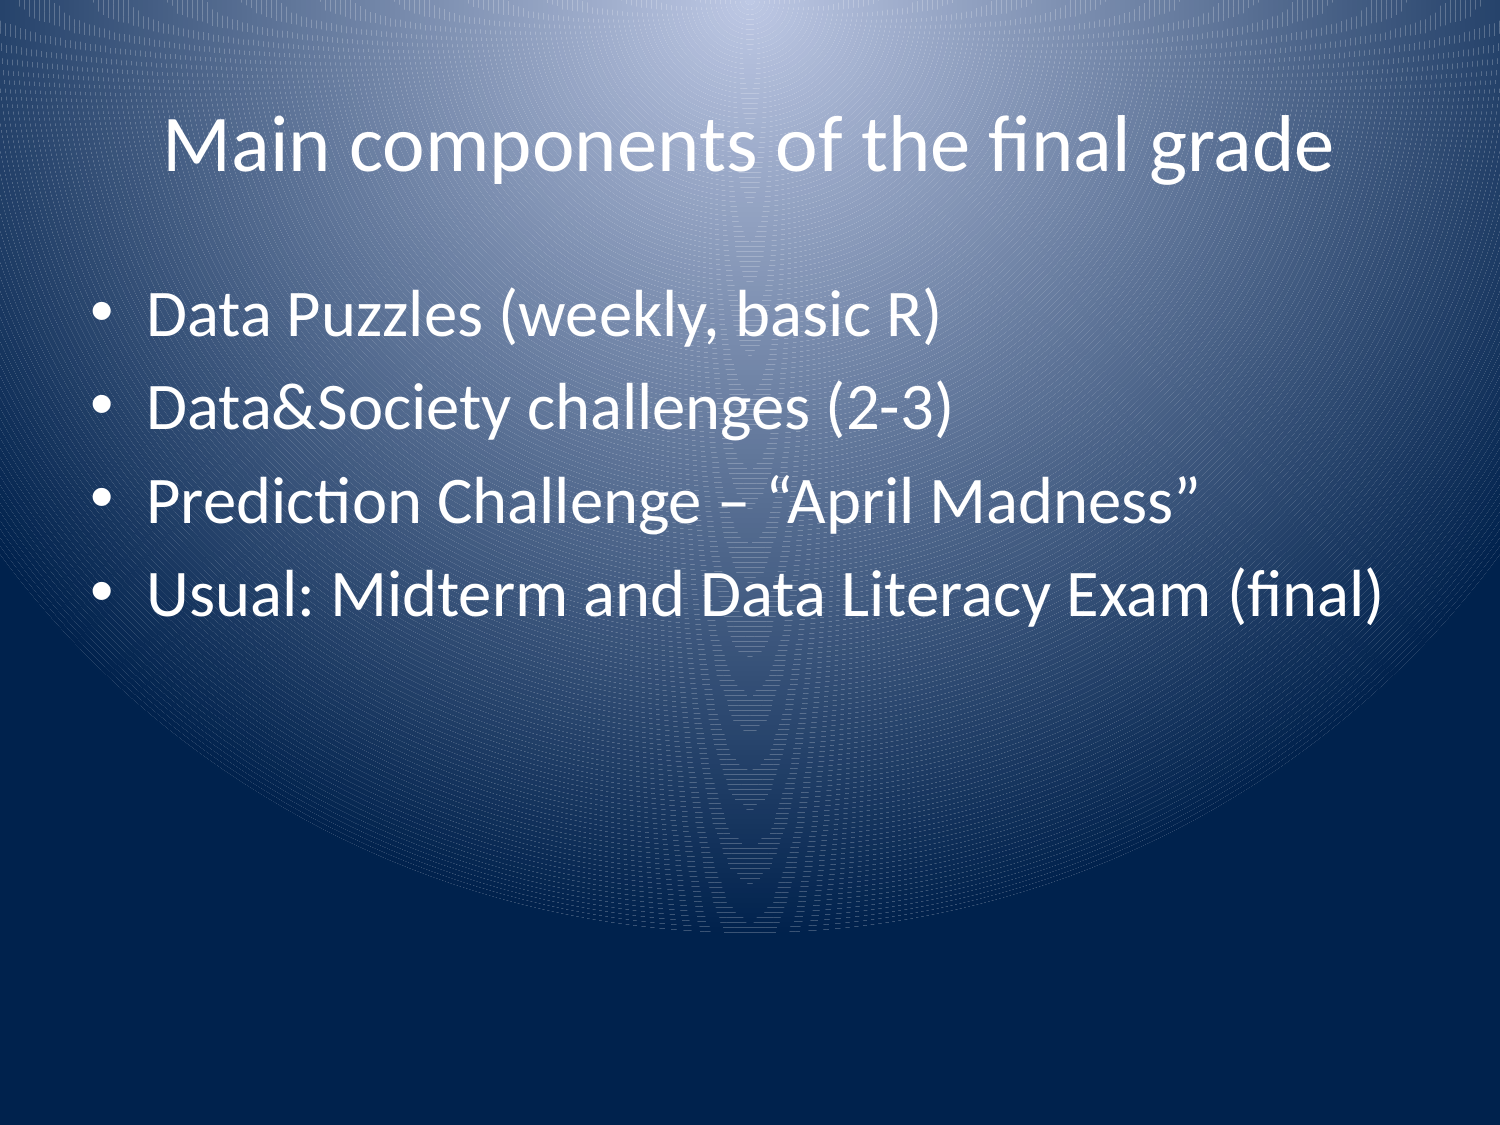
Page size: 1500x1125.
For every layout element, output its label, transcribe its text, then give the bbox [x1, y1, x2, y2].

list Data Puzzles (weekly, basic R) Data&Society challenges (2-3) Prediction Challenge – “April Madness” Usual: Midterm and Data Literacy Exam (final) [75, 262, 1425, 1005]
title Main components of the final grade [75, 45, 1425, 233]
